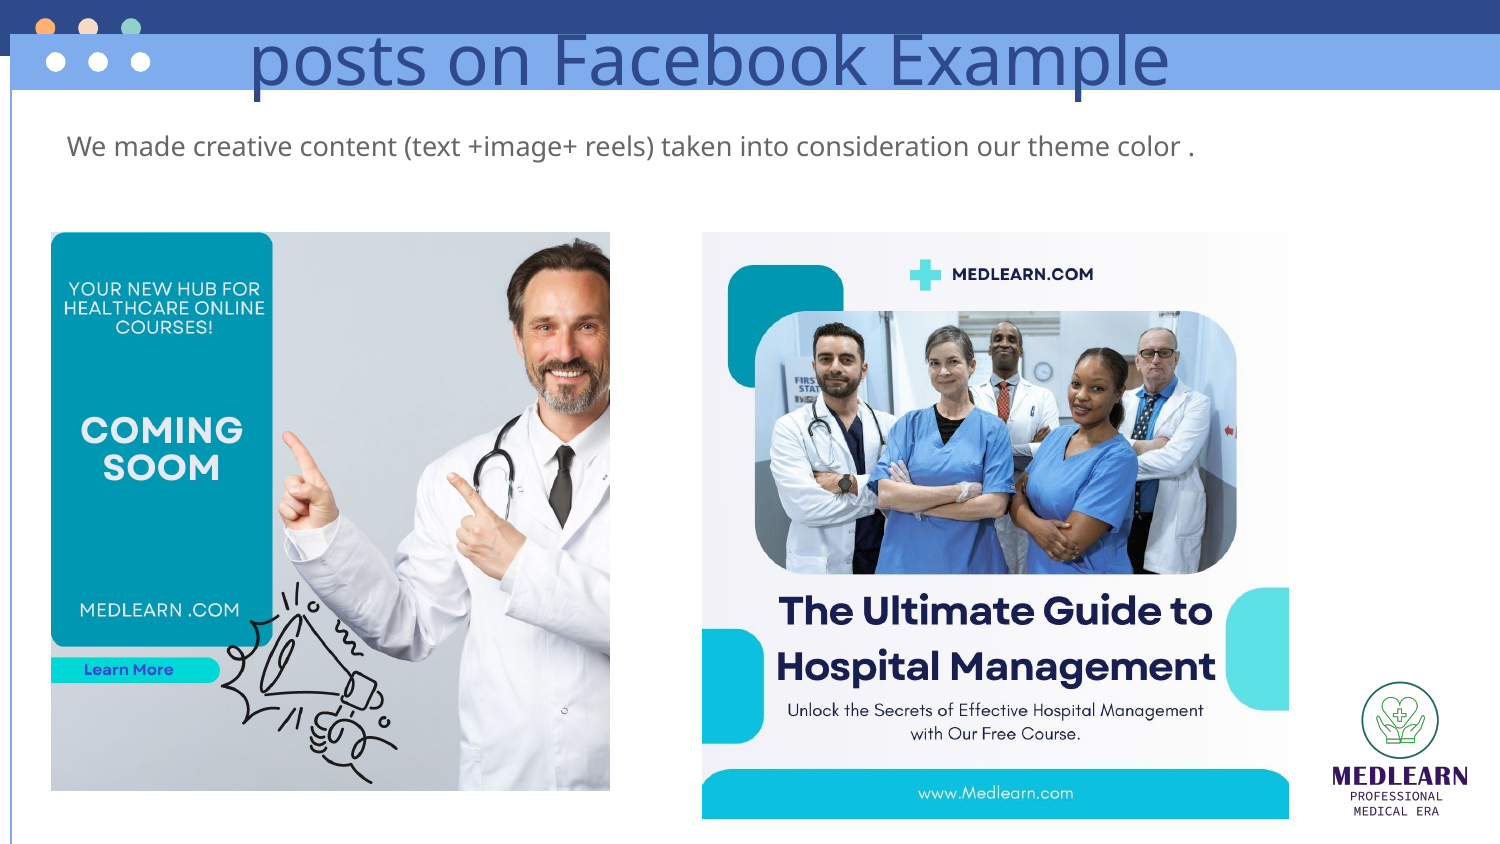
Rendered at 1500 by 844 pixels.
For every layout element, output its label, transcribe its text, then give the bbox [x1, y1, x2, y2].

picture [51, 232, 610, 791]
picture [702, 232, 1500, 844]
text_box posts on Facebook Example [0, 0, 1421, 115]
text_box We made creative content (text +image+ reels) taken into consideration our theme color . [51, 115, 1372, 221]
